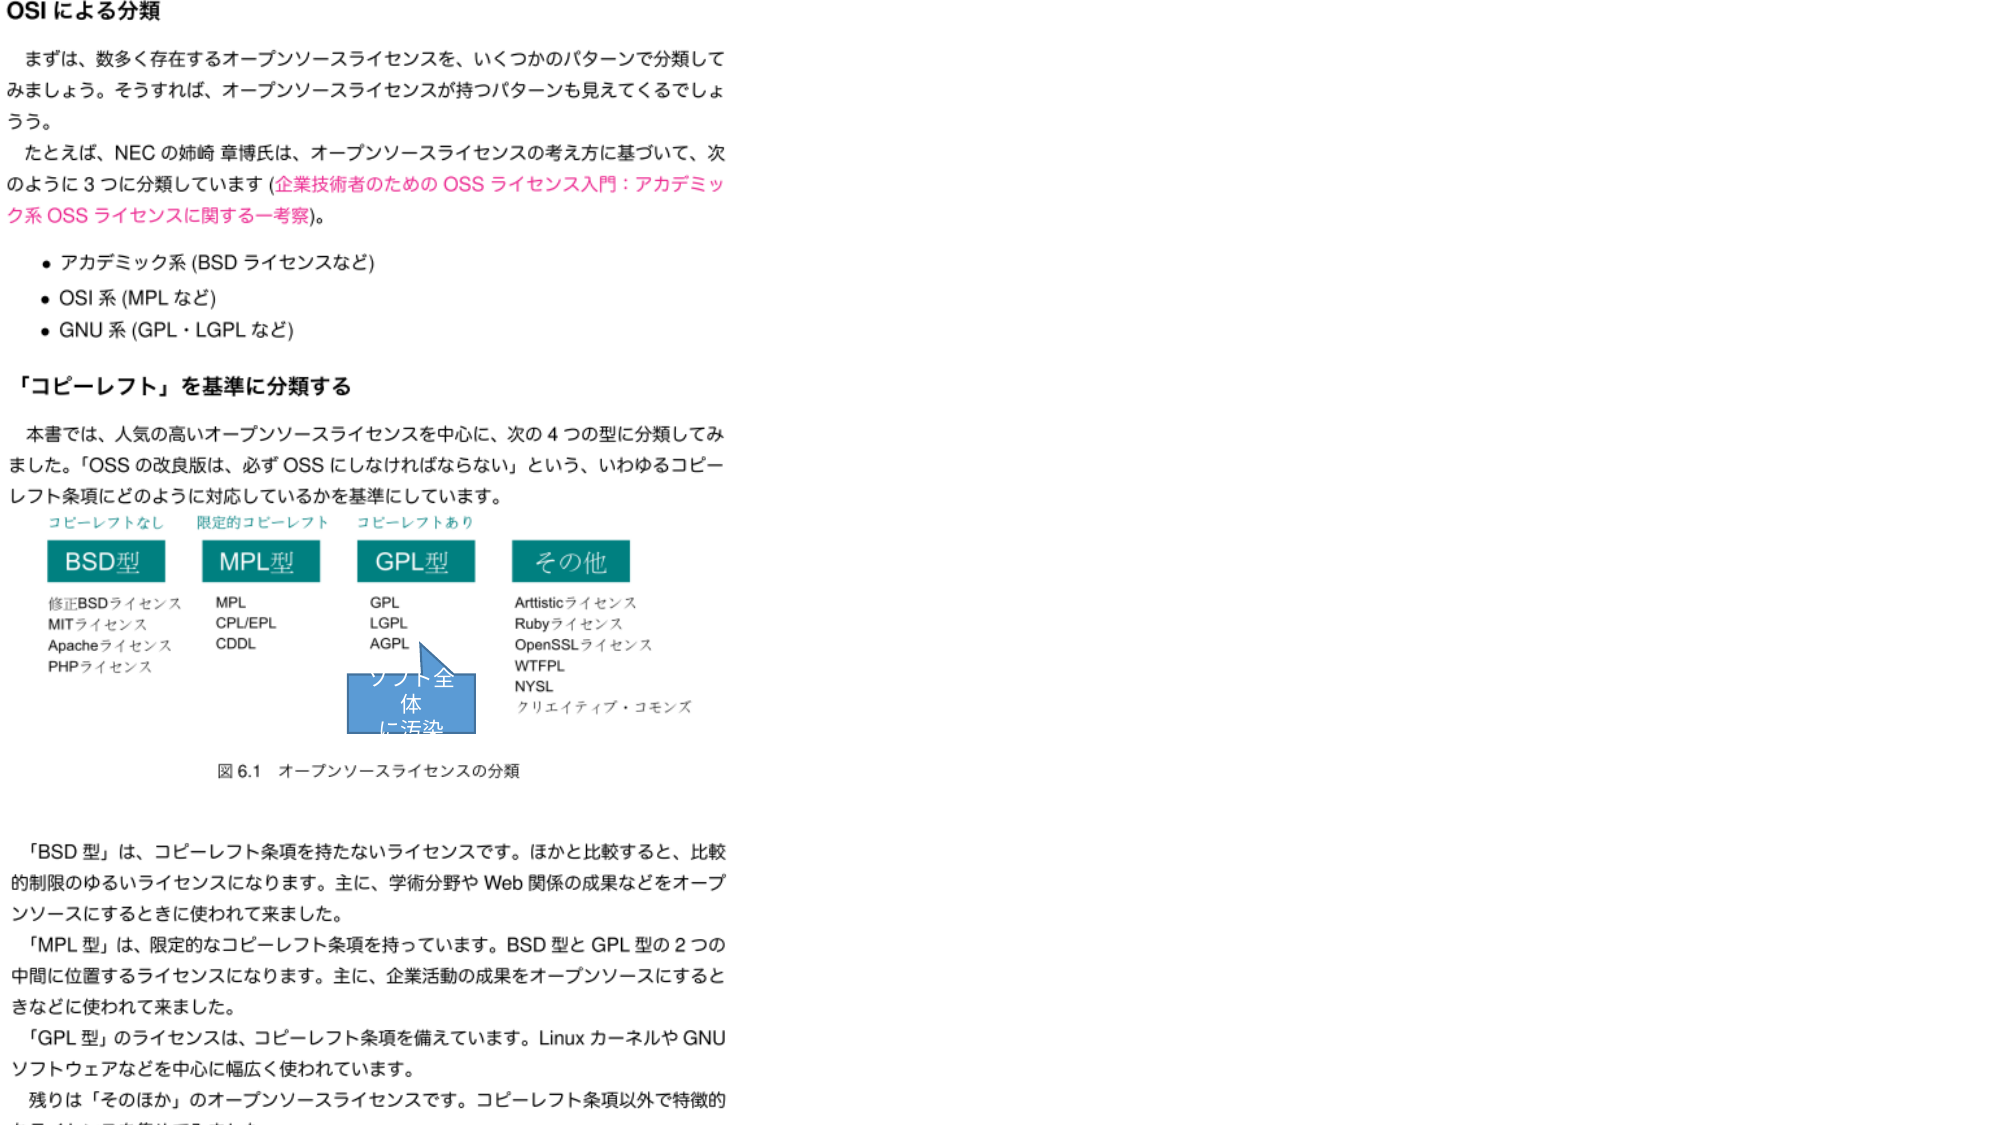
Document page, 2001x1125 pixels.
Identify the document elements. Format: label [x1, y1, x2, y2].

picture [0, 0, 728, 277]
picture [1, 512, 730, 1125]
picture [2, 372, 728, 511]
picture [1, 283, 730, 350]
